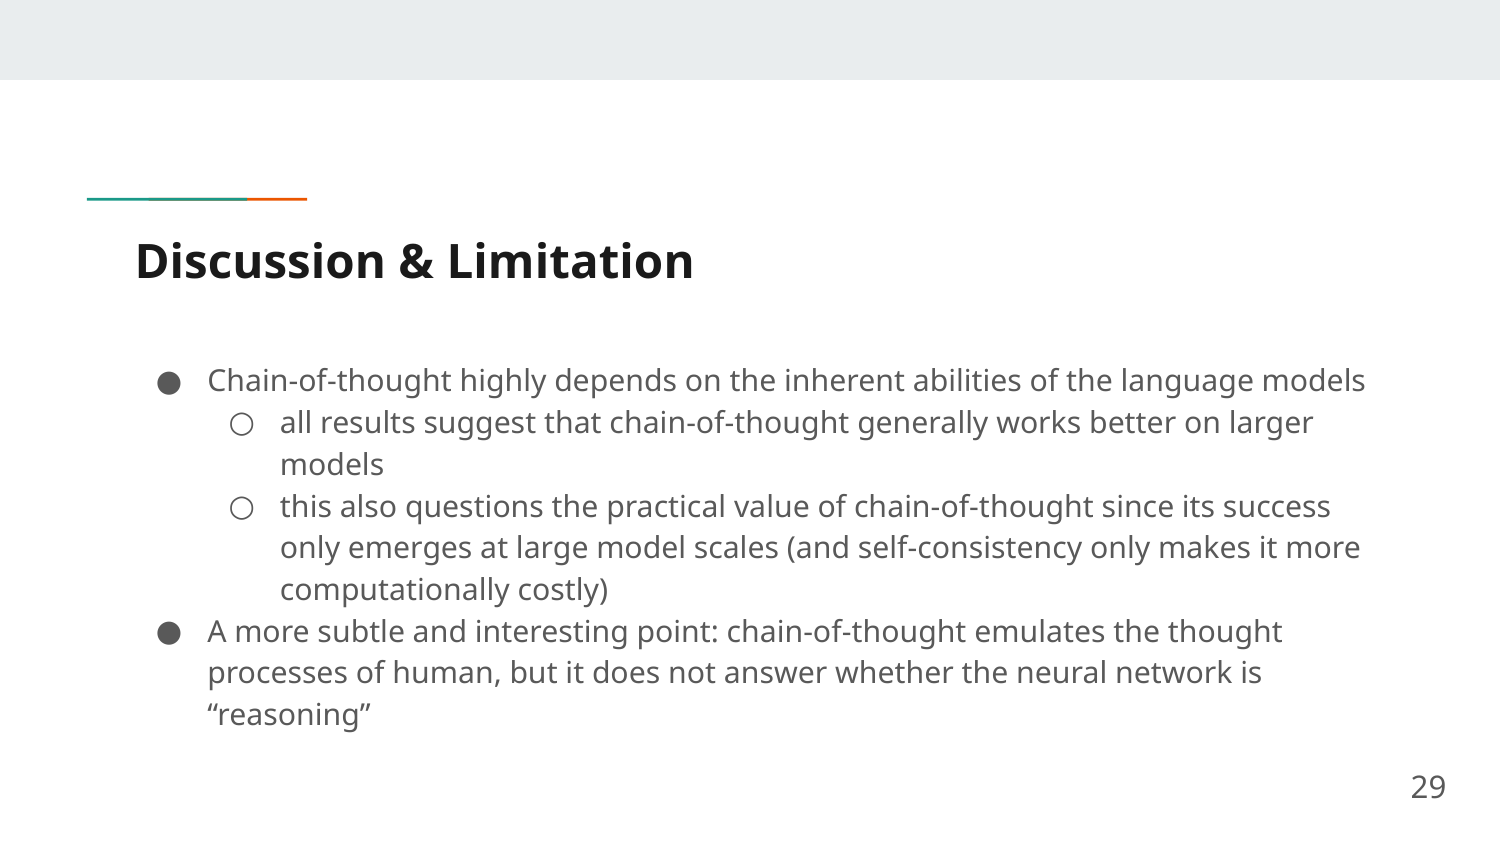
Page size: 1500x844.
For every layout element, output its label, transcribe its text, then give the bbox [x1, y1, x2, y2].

text_box 29 [1395, 752, 1482, 815]
list Chain-of-thought highly depends on the inherent abilities of the language models all results suggest that chain-of-thought generally works better on larger models this also questions the practical value of chain-of-thought since its success only emerges at large model scales (and self-consistency only makes it more computationally costly) A more subtle and interesting point: chain-of-thought emulates the thought processes of human, but it does not answer whether the neural network is “reasoning” [119, 341, 1381, 779]
title Discussion & Limitation [119, 216, 1381, 305]
